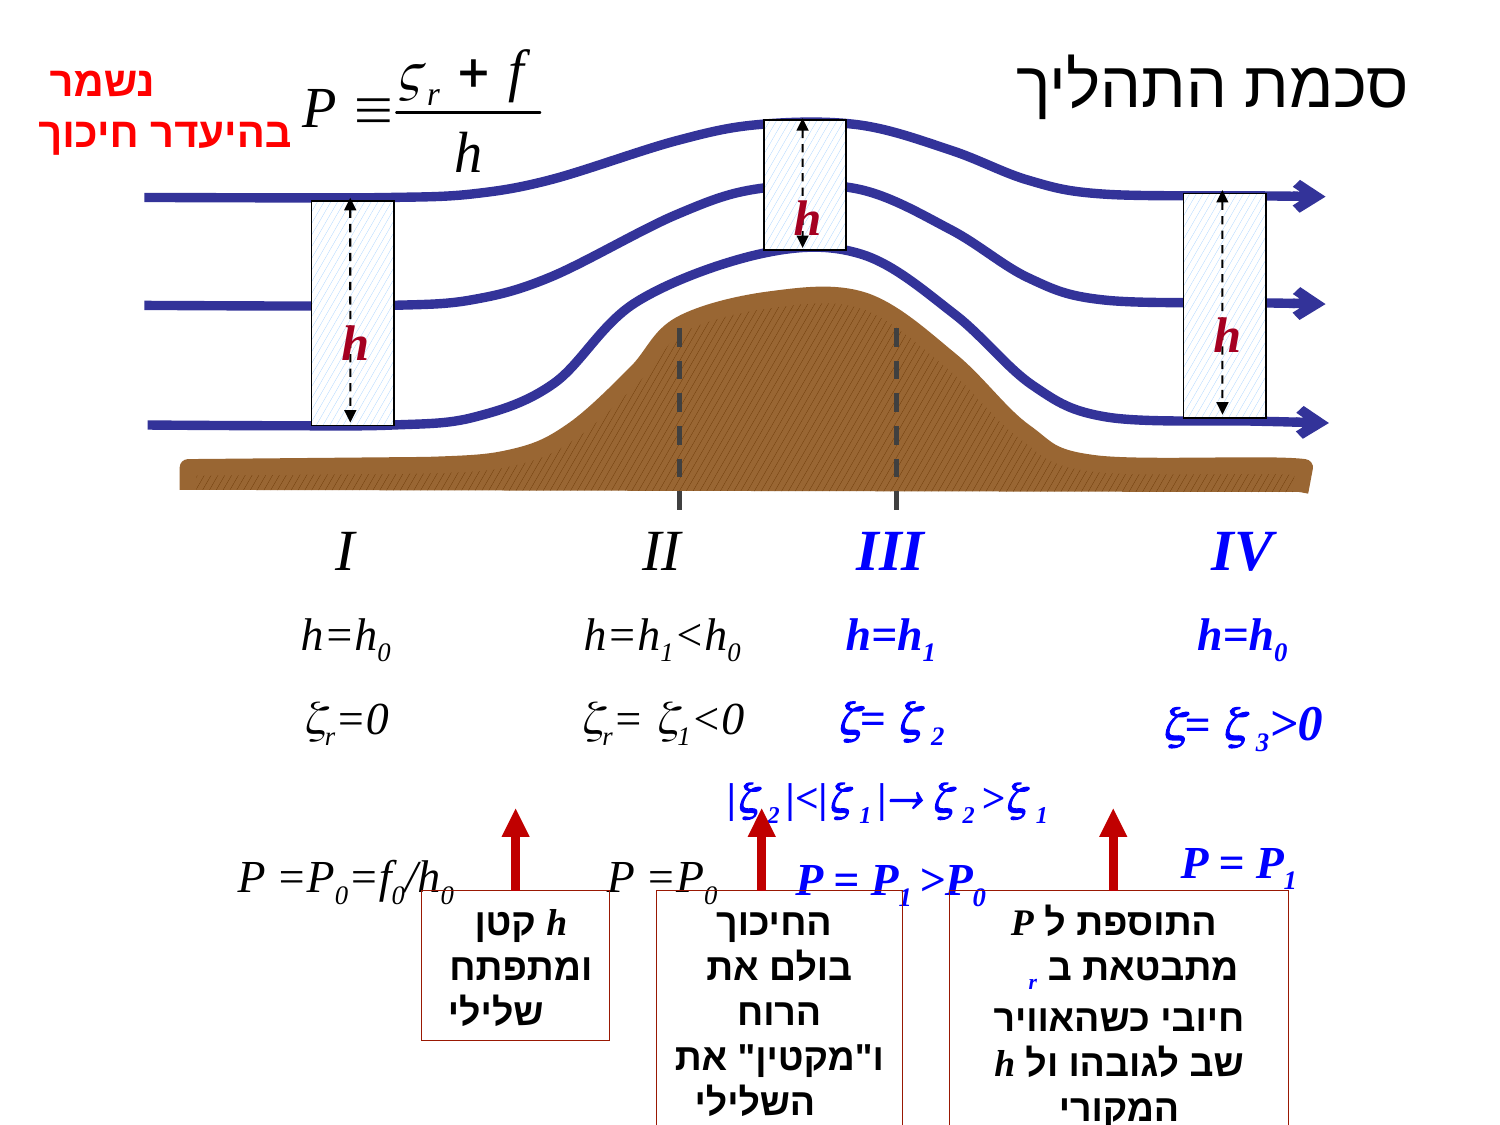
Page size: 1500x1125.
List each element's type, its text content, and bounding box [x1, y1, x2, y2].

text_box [292, 34, 552, 186]
text_box IV h=h0 =  3>0 P = P1 [1042, 480, 1442, 903]
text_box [948, 808, 1290, 1088]
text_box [421, 808, 610, 1043]
text_box II h=h1<h0 r= 1<0 P =P0 [527, 501, 691, 917]
text_box נשמר בהיעדר חיכוך [23, 47, 287, 163]
text_box I h=h0 r=0 P =P0=f0/h0 [210, 501, 481, 917]
text_box III h=h1 =  2 | 2 |<| 1 |  2 > 1 P = P1 >P0 [691, 501, 1042, 920]
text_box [655, 808, 903, 1088]
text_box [143, 117, 1330, 493]
text_box סכמת התהליך [984, 35, 1442, 128]
